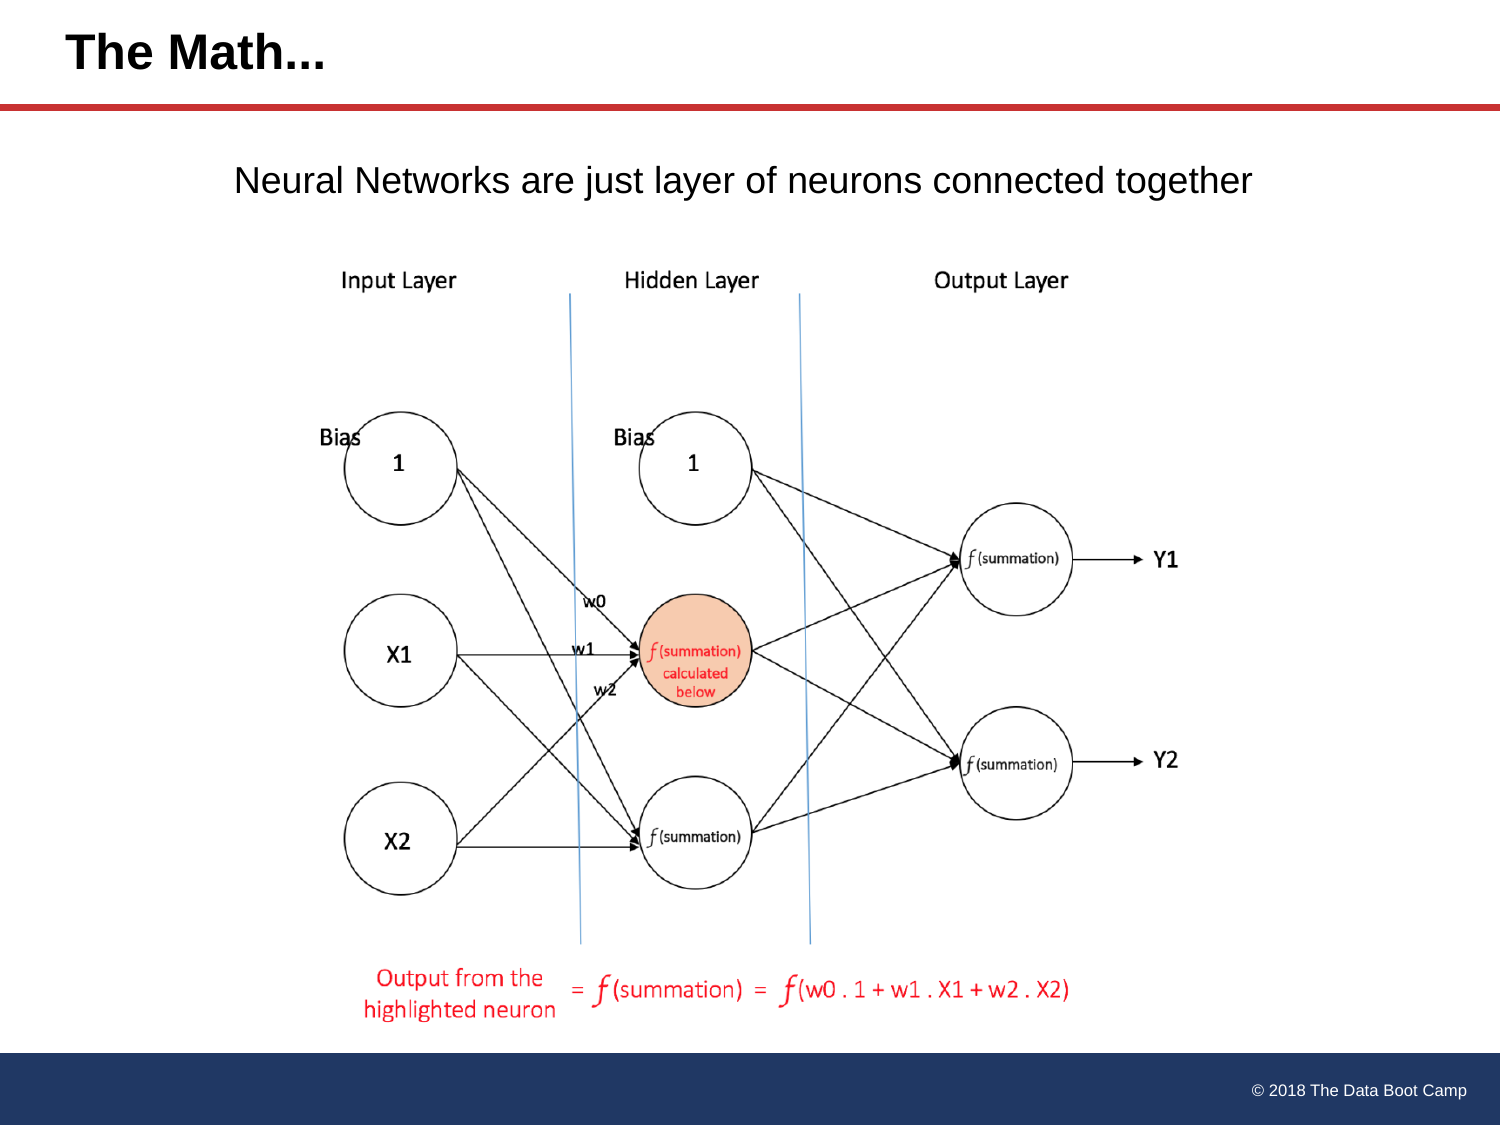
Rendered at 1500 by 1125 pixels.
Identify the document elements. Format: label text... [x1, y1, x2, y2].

picture [287, 249, 1200, 1034]
title The Math... [50, 0, 1300, 108]
text_box Neural Networks are just layer of neurons connected together [219, 148, 1269, 208]
